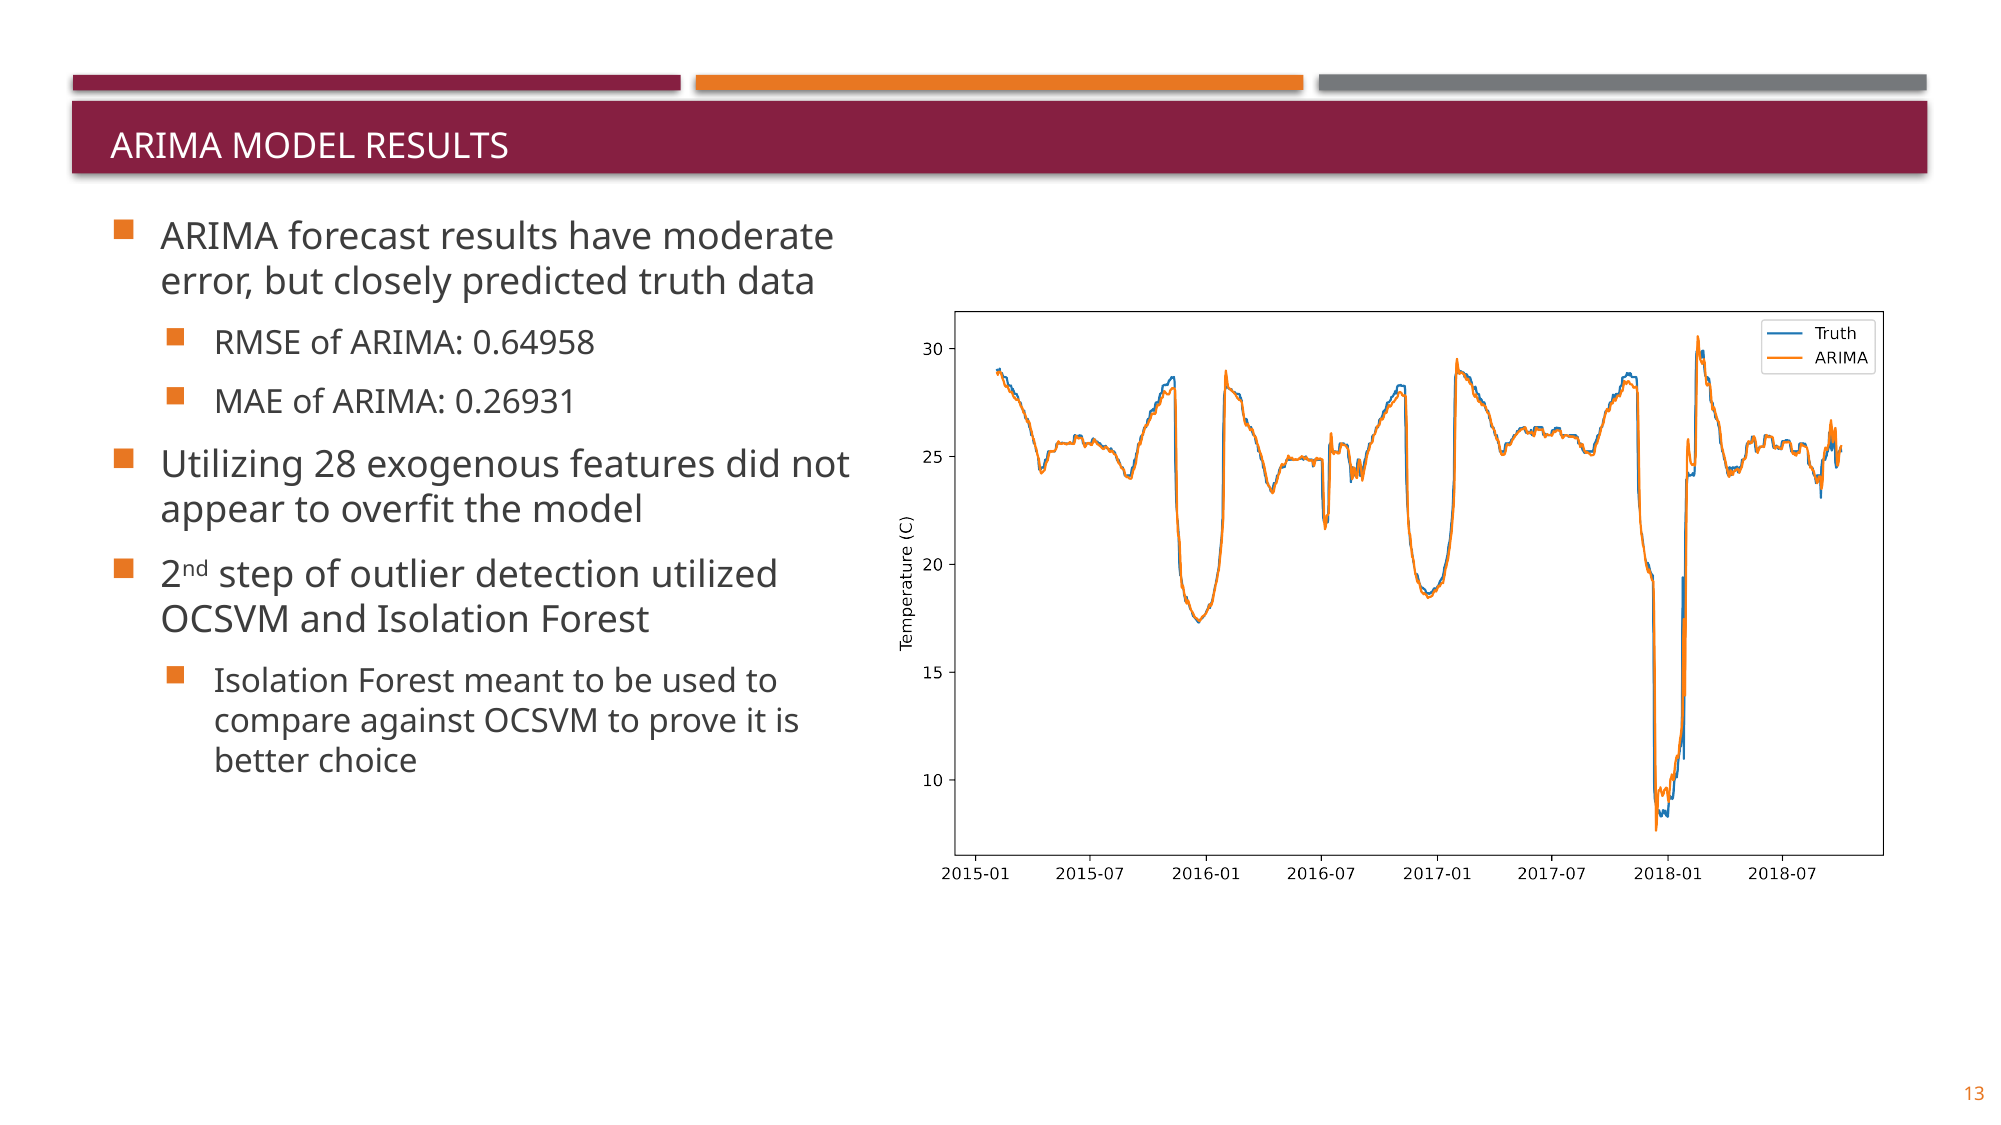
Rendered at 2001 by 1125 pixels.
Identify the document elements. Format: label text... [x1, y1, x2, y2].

slide_number 13 [1827, 1064, 2000, 1125]
title ARIMA Model results [95, 115, 1905, 174]
list ARIMA forecast results have moderate error, but closely predicted truth data RMSE of ARIMA: 0.64958 MAE of ARIMA: 0.26931 Utilizing 28 exogenous features did not appear to overfit the model 2nd step of outlier detection utilized OCSVM and Isolation Forest Isolation Forest meant to be used to compare against OCSVM to prove it is better choice [95, 204, 870, 1043]
picture [804, 225, 2001, 900]
